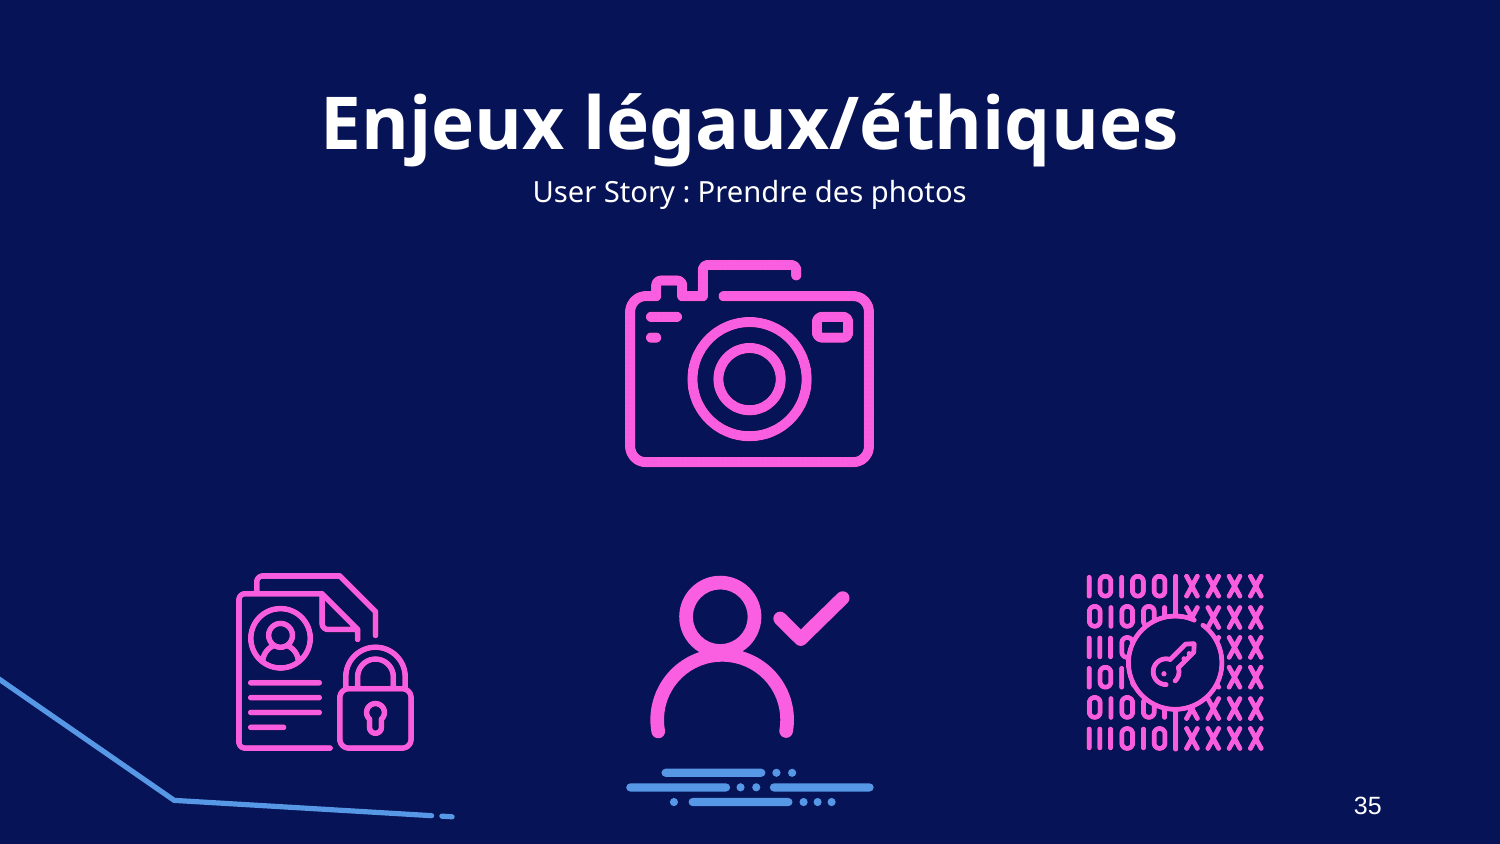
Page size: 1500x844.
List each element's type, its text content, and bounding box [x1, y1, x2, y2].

picture [624, 239, 874, 489]
slide_number 35 [1059, 782, 1397, 828]
picture [1085, 573, 1264, 752]
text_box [625, 768, 875, 807]
title Enjeux légaux/éthiques [118, 72, 1382, 167]
text_box User Story : Prendre des photos [302, 166, 1198, 214]
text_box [650, 575, 850, 739]
picture [236, 572, 414, 751]
